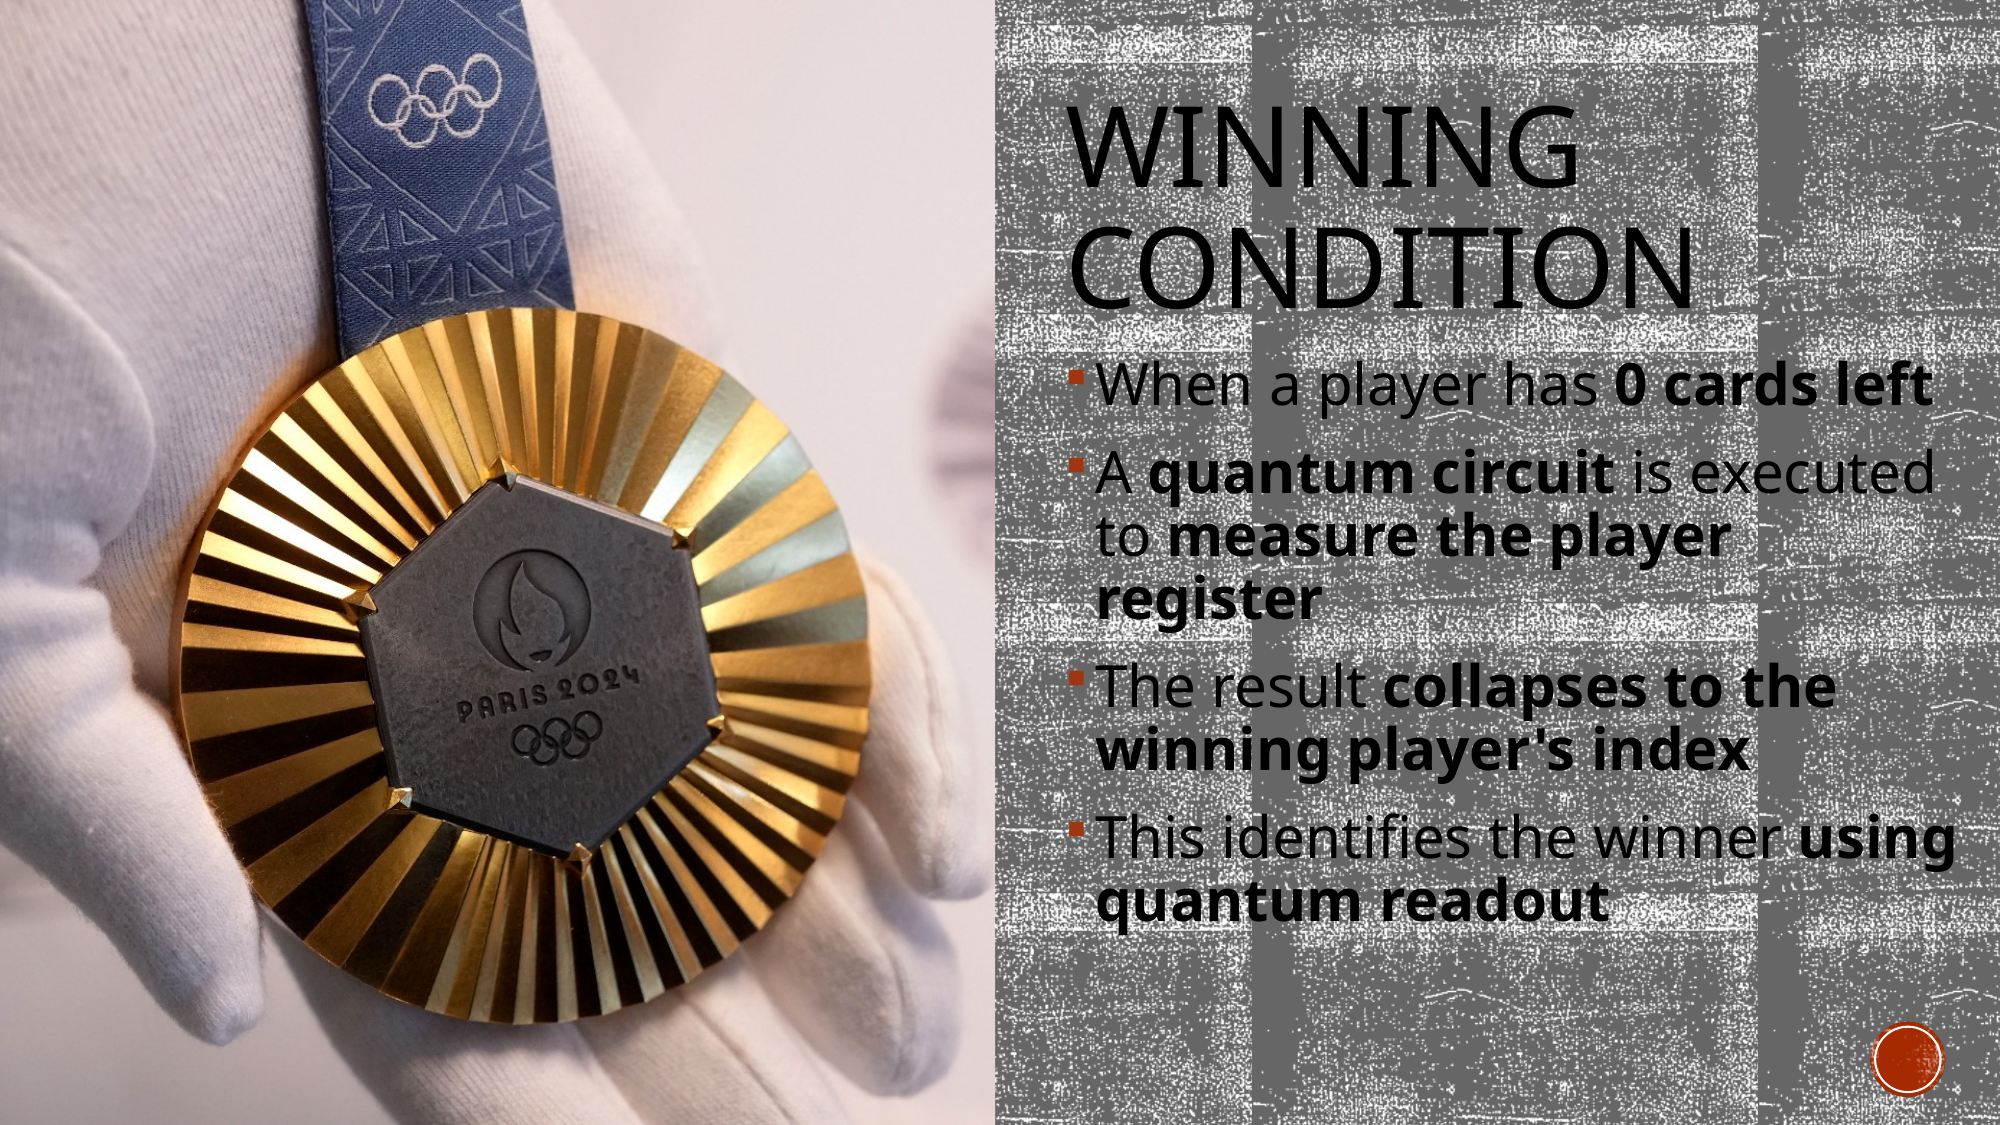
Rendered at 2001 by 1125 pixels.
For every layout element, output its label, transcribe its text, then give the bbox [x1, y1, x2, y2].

text_box [996, 0, 2000, 1125]
list When a player has 0 cards left A quantum circuit is executed to measure the player register The result collapses to the winning player's index This identifies the winner using quantum readout [1050, 348, 1979, 1027]
picture [0, 0, 996, 1125]
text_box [1871, 1023, 1944, 1095]
title Winning condition [1050, 79, 1920, 344]
